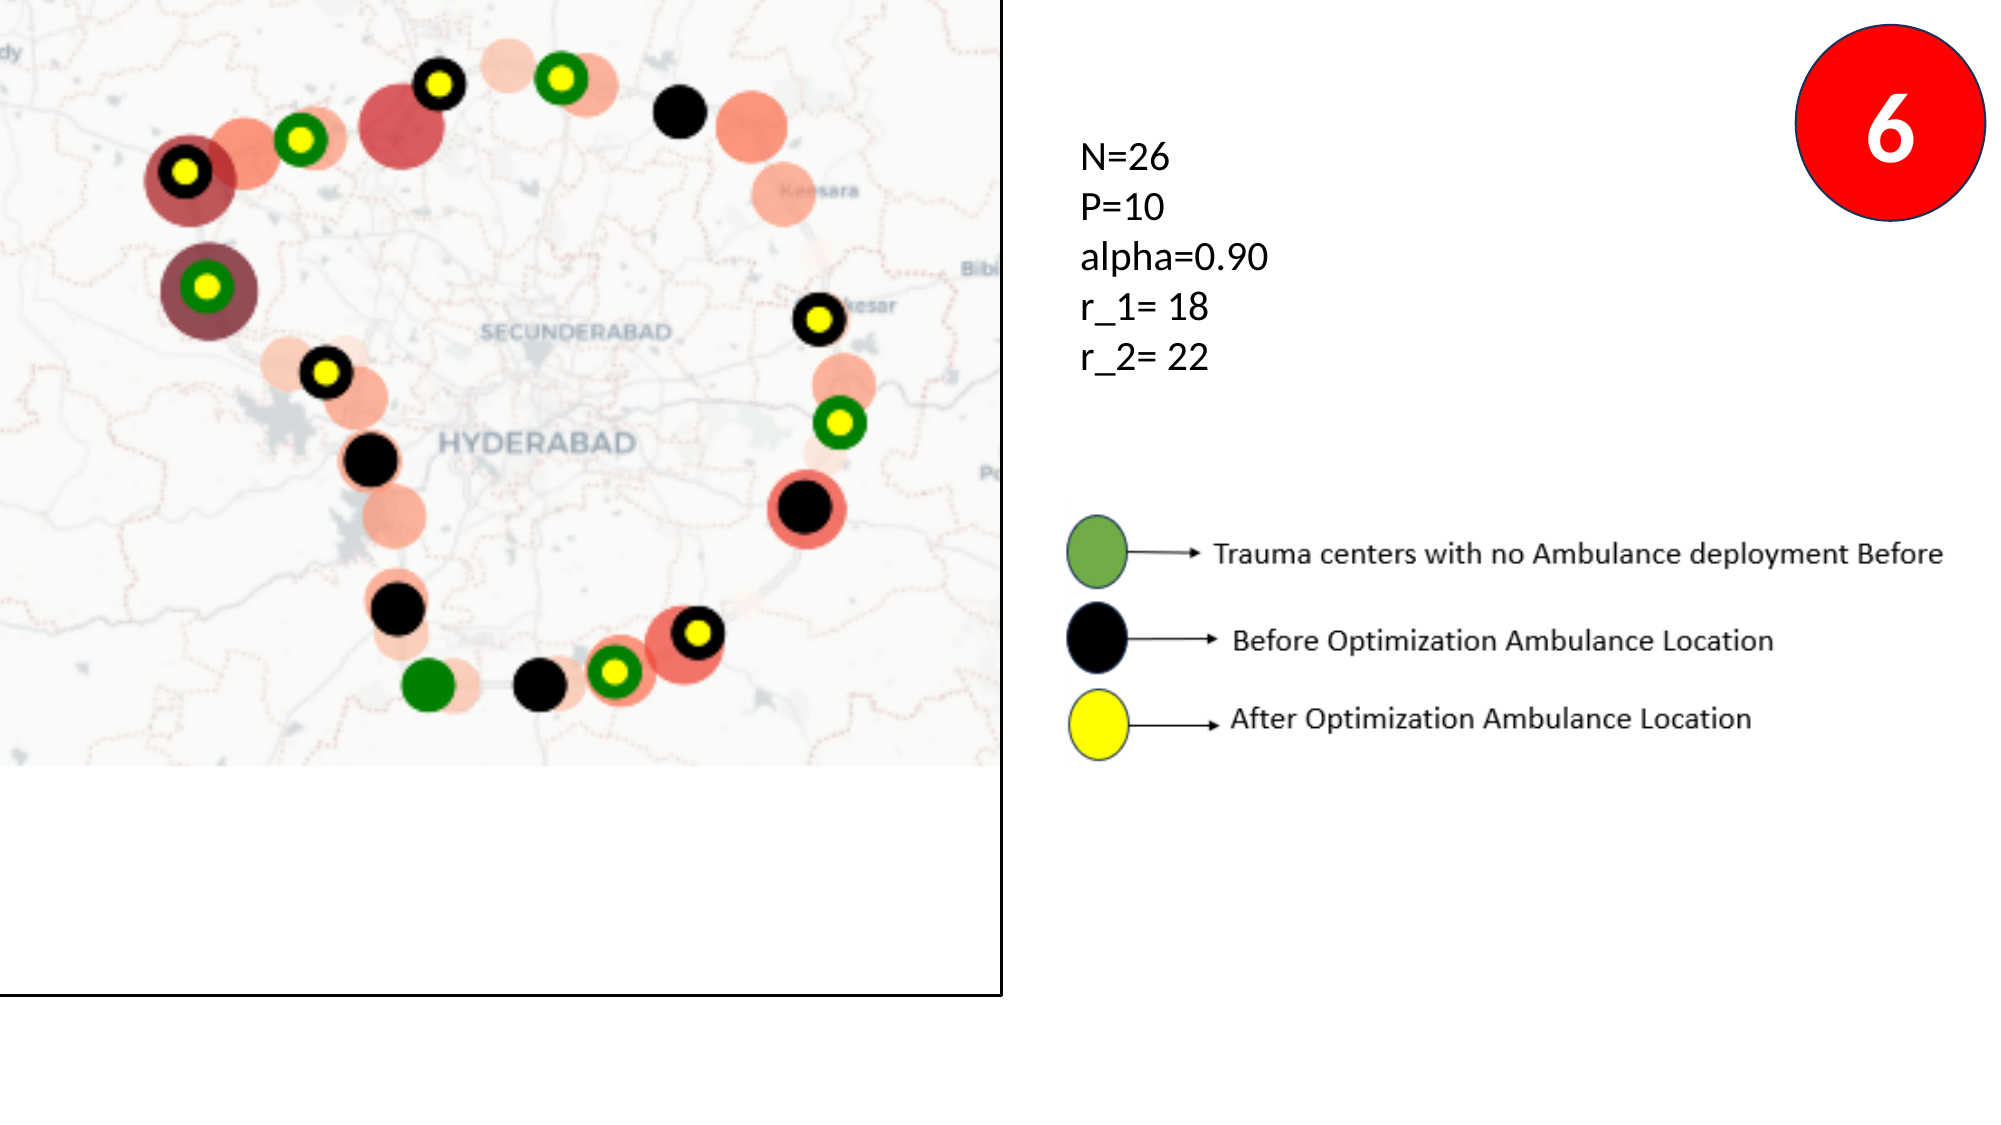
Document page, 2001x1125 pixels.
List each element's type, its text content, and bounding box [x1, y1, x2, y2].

text_box N=26 P=10 alpha=0.90 r_1= 18 r_2= 22 [1065, 121, 2000, 387]
picture [0, 0, 1000, 995]
picture [1065, 497, 1957, 765]
text_box 6 [1794, 23, 1987, 222]
